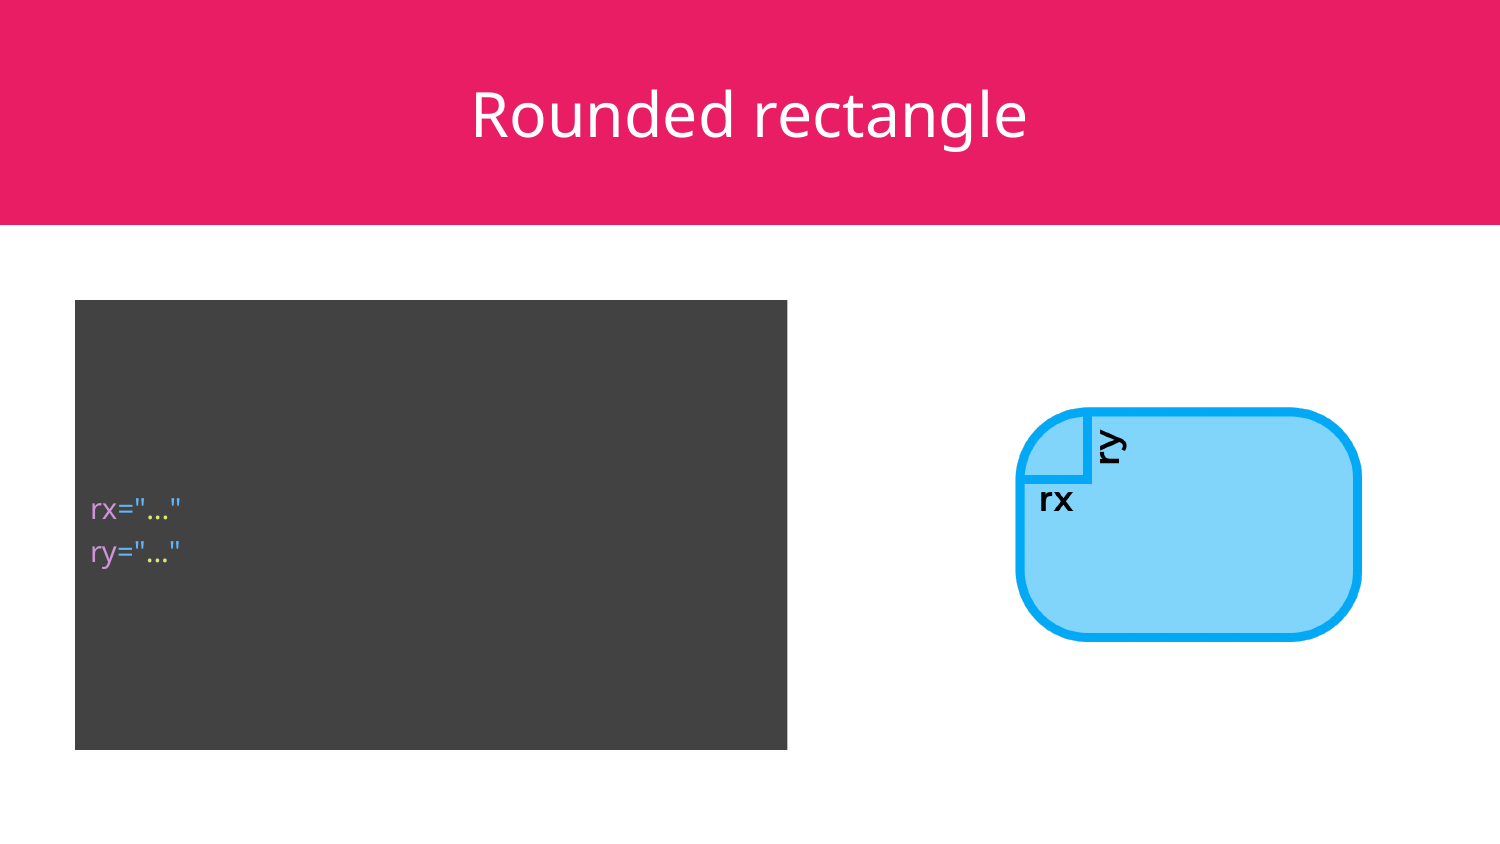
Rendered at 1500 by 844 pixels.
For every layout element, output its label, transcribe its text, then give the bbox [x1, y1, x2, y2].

picture [974, 299, 1426, 751]
title Rounded rectangle [37, 37, 1463, 188]
list rx="..." ry="..." [75, 300, 788, 750]
